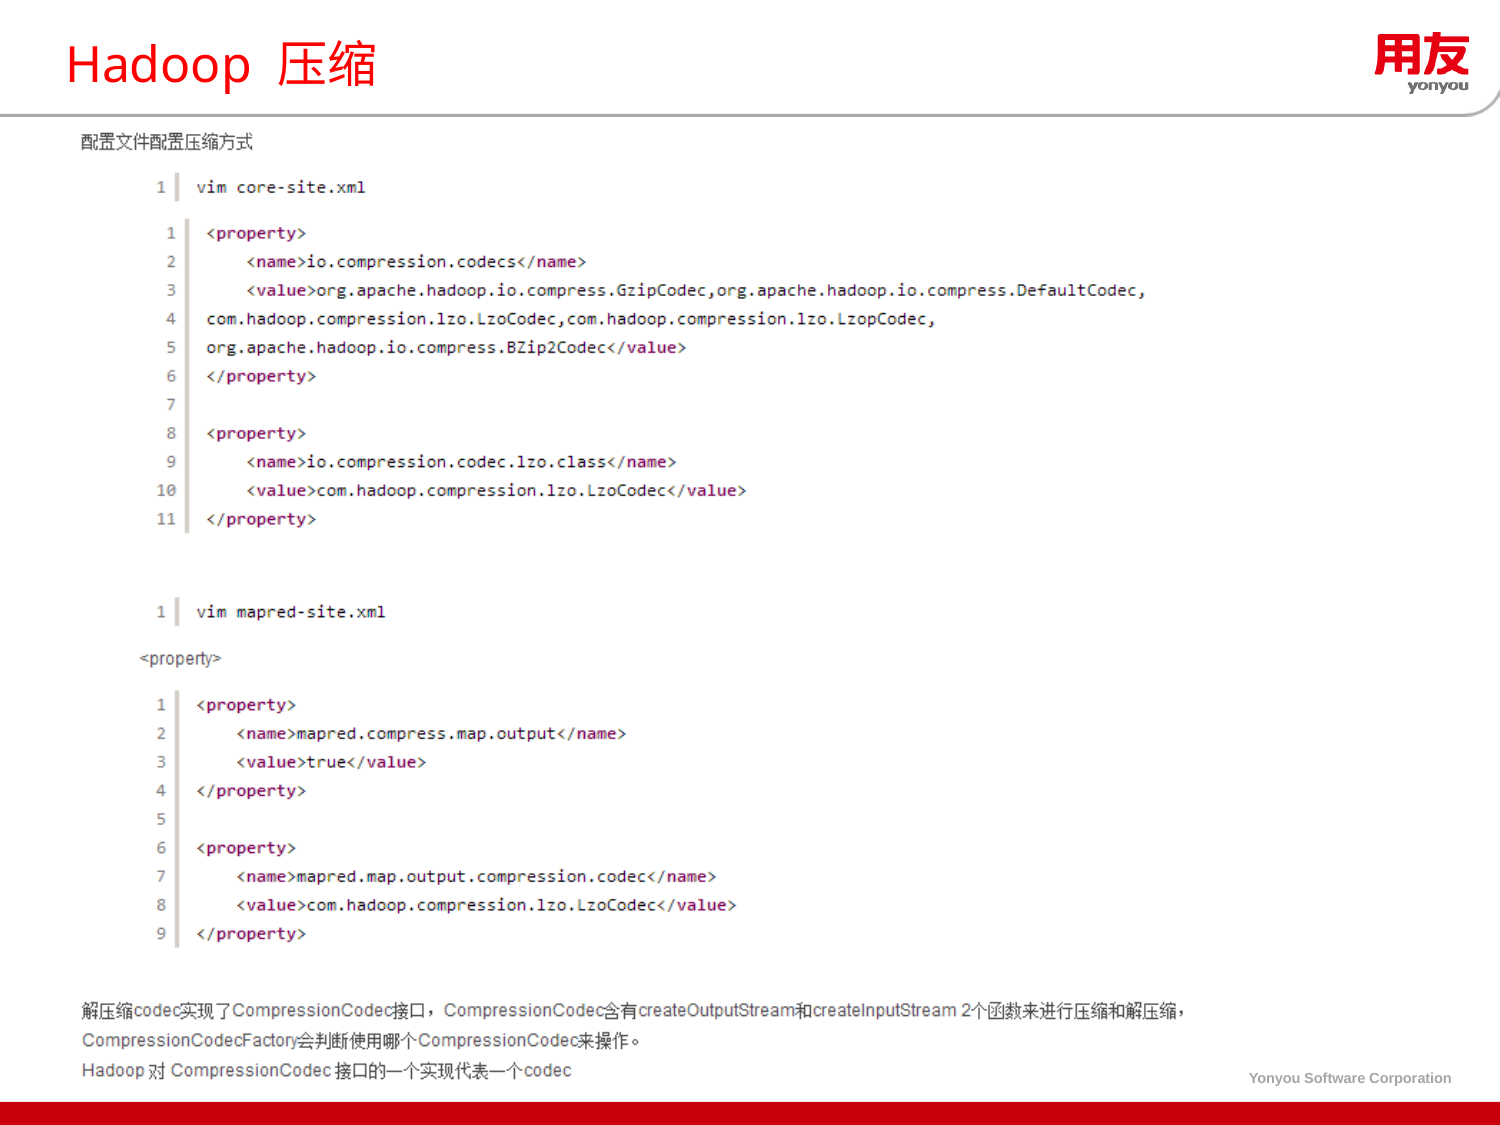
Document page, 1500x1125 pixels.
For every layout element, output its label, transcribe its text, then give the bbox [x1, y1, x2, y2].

picture [0, 32, 1500, 117]
picture [65, 123, 1213, 1088]
title Hadoop 压缩 [50, 25, 1263, 95]
